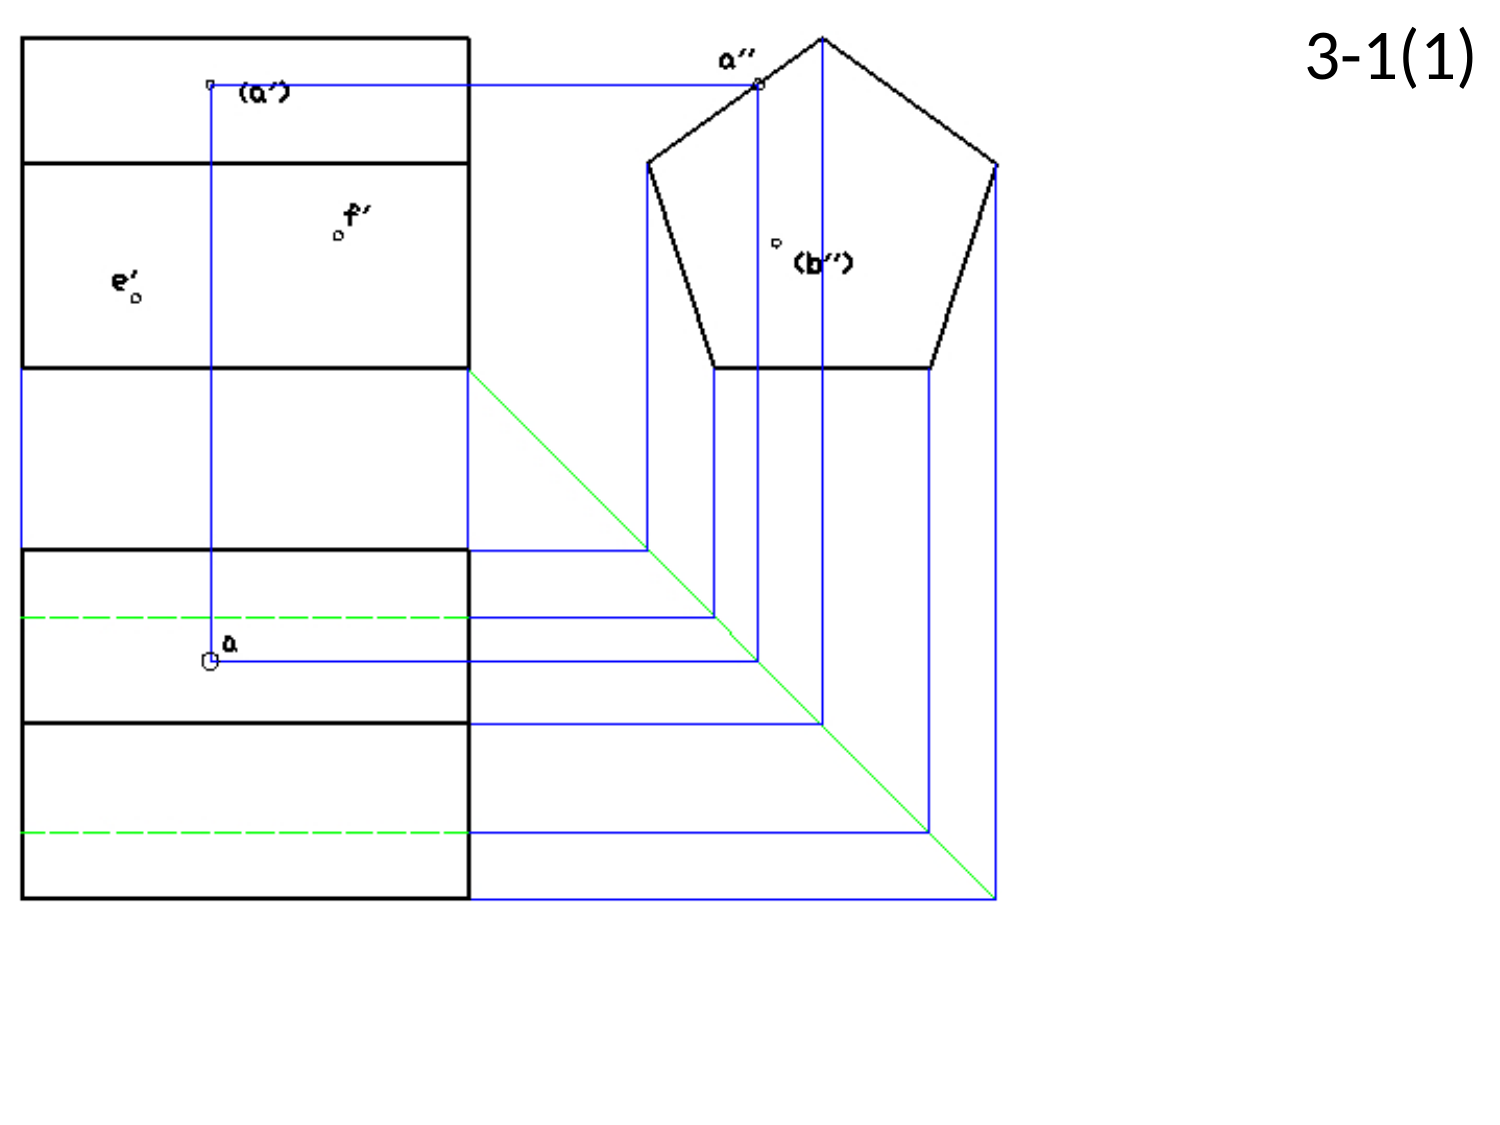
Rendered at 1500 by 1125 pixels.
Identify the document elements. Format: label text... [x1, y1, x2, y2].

text_box 3-1(1) [1041, 0, 1495, 102]
picture [0, 0, 1039, 945]
